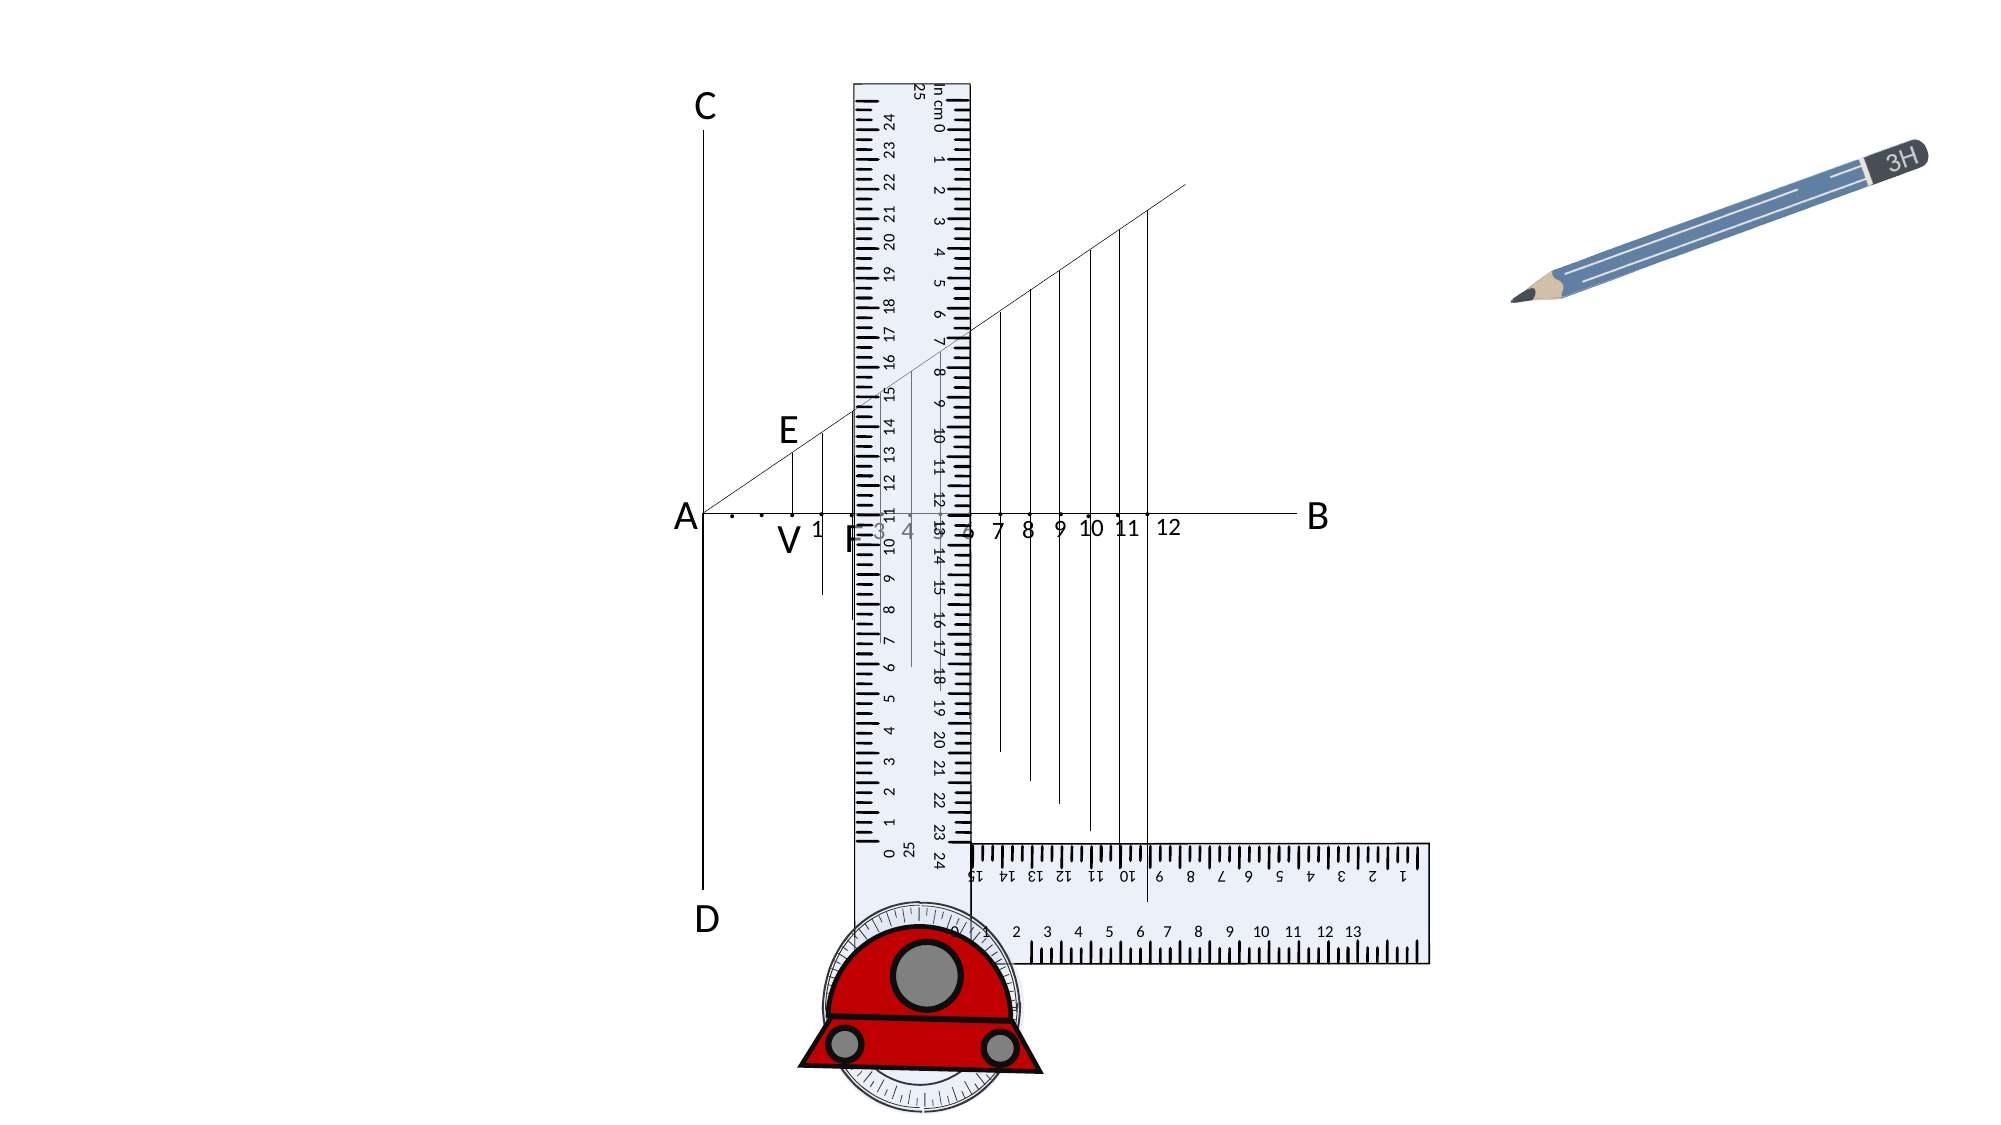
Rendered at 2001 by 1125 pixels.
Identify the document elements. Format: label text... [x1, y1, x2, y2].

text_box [703, 184, 1186, 234]
text_box C [679, 70, 727, 136]
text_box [536, 234, 1619, 986]
picture [1497, 137, 1940, 276]
